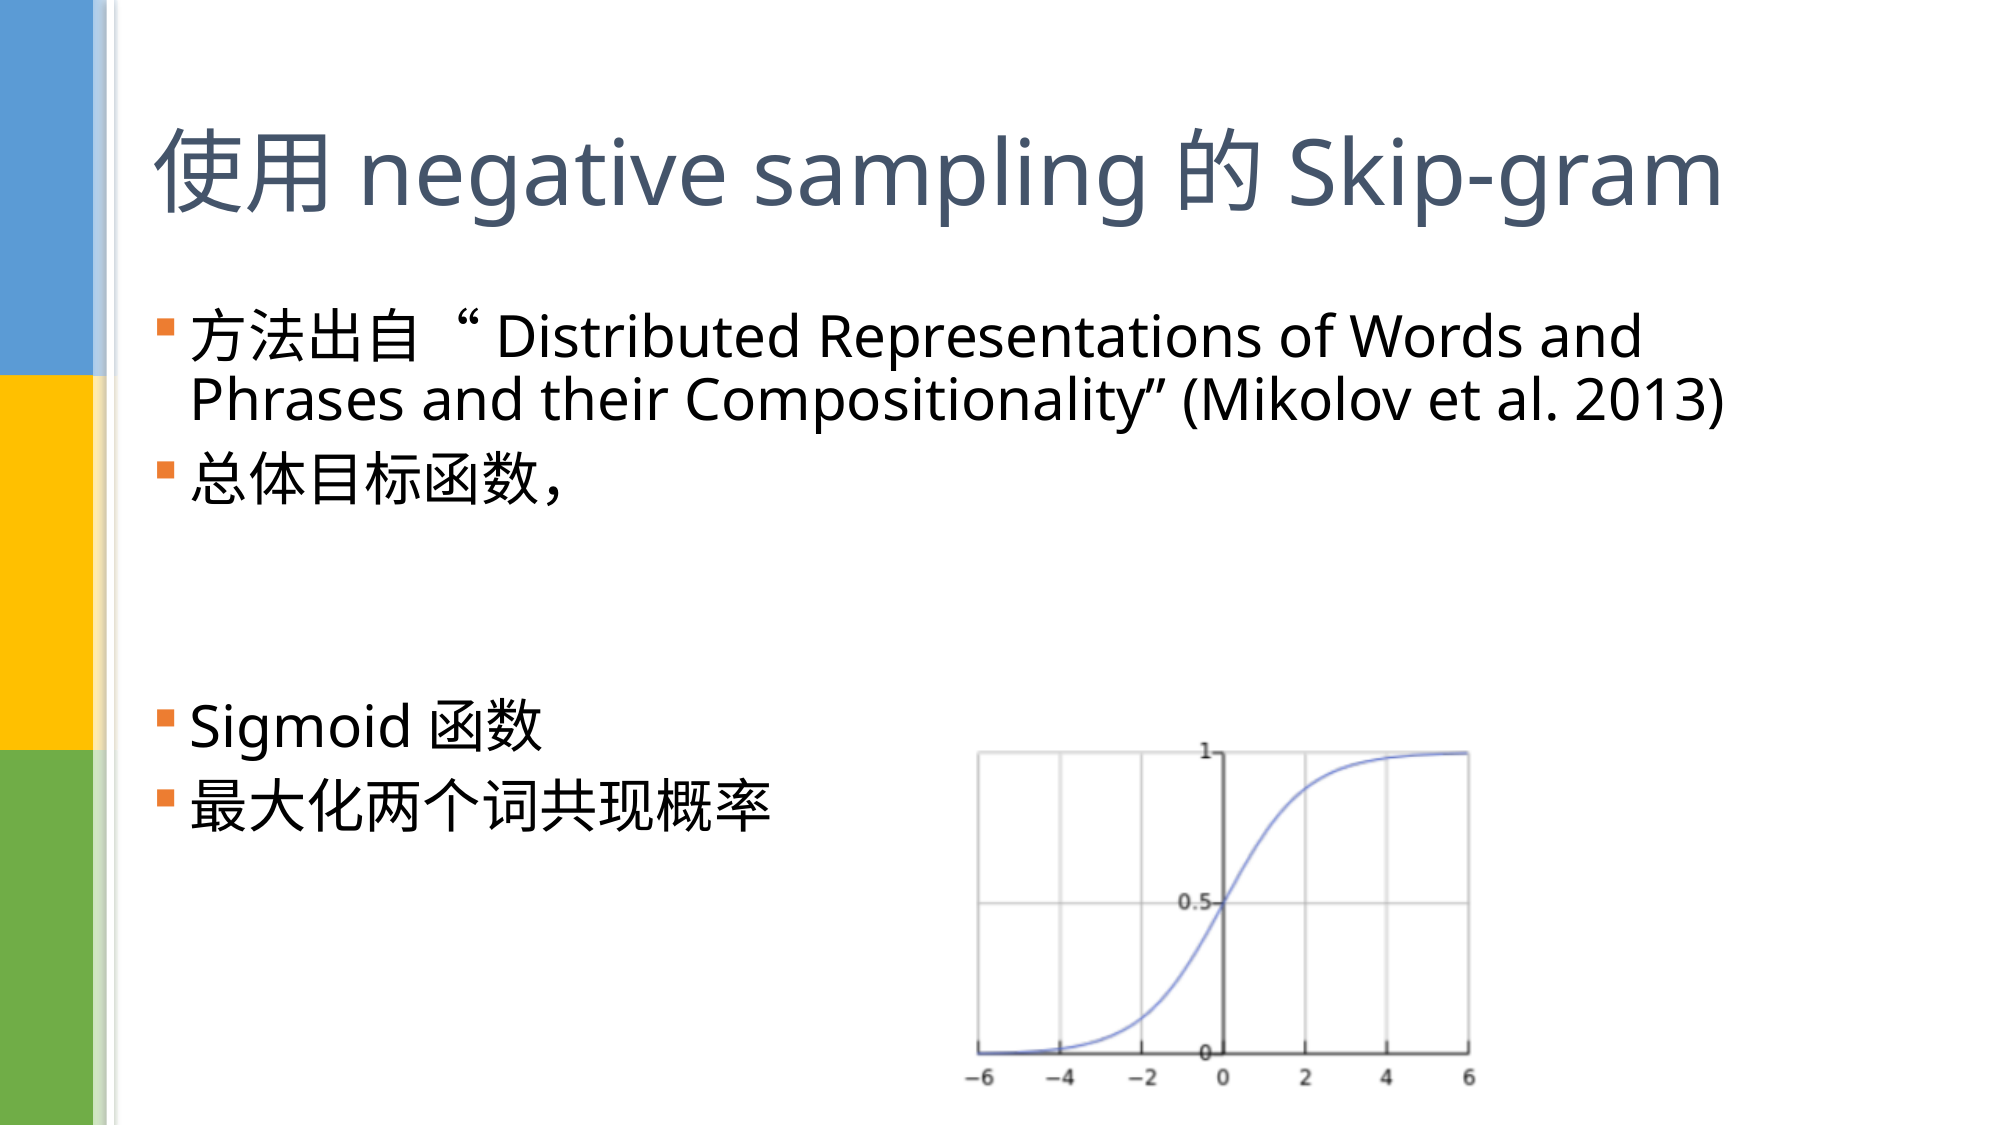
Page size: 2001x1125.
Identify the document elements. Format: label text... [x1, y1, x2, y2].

picture [953, 731, 1495, 1113]
title 使用negative sampling的Skip-gram [137, 59, 1863, 278]
